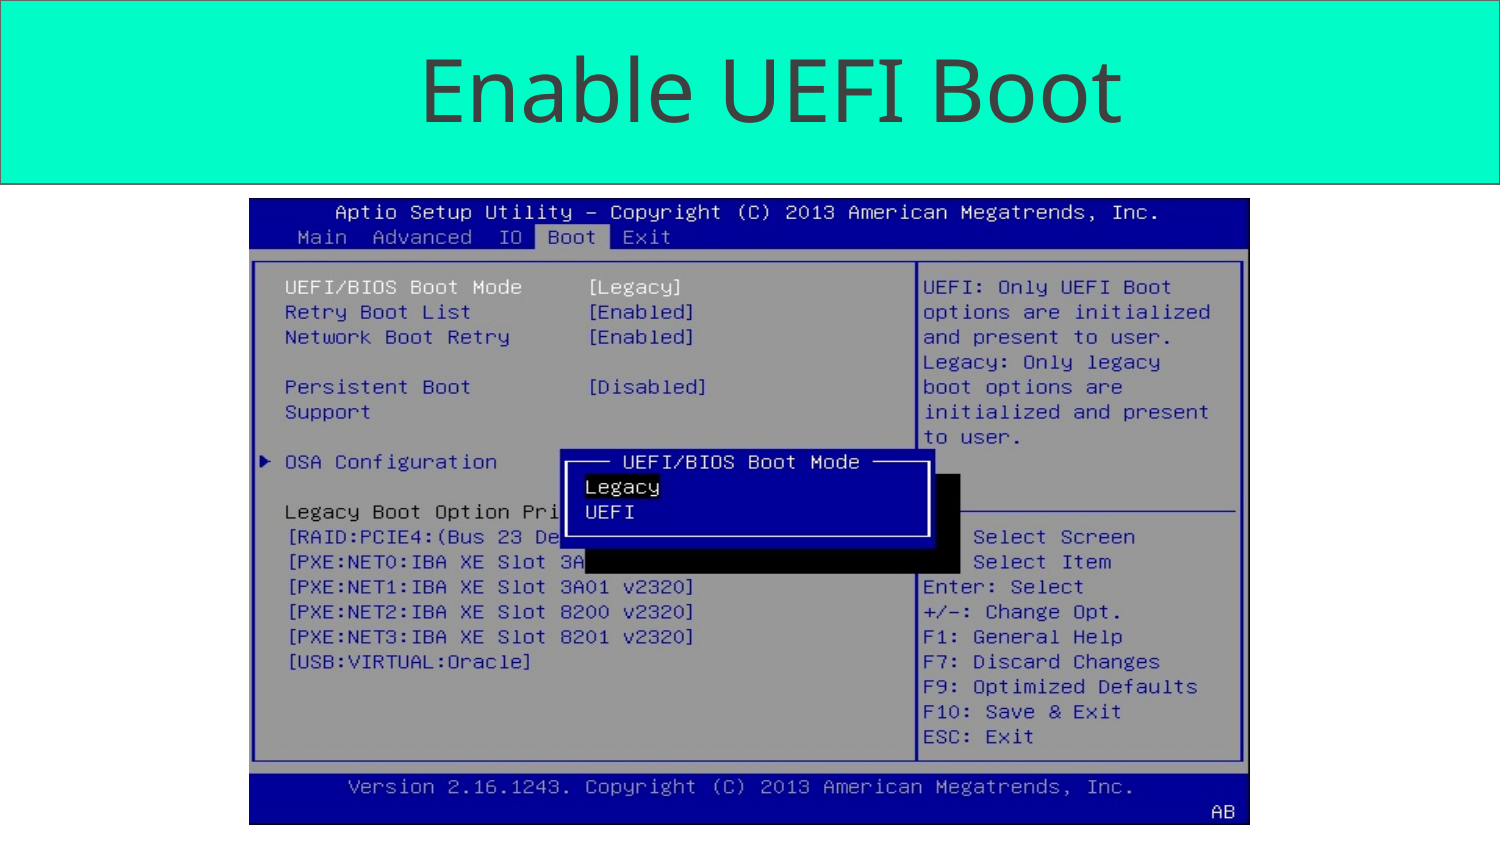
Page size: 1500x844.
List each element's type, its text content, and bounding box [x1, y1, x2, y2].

picture [249, 198, 1251, 825]
text_box [0, 0, 1500, 184]
title Enable UEFI Boot [71, 20, 1470, 152]
